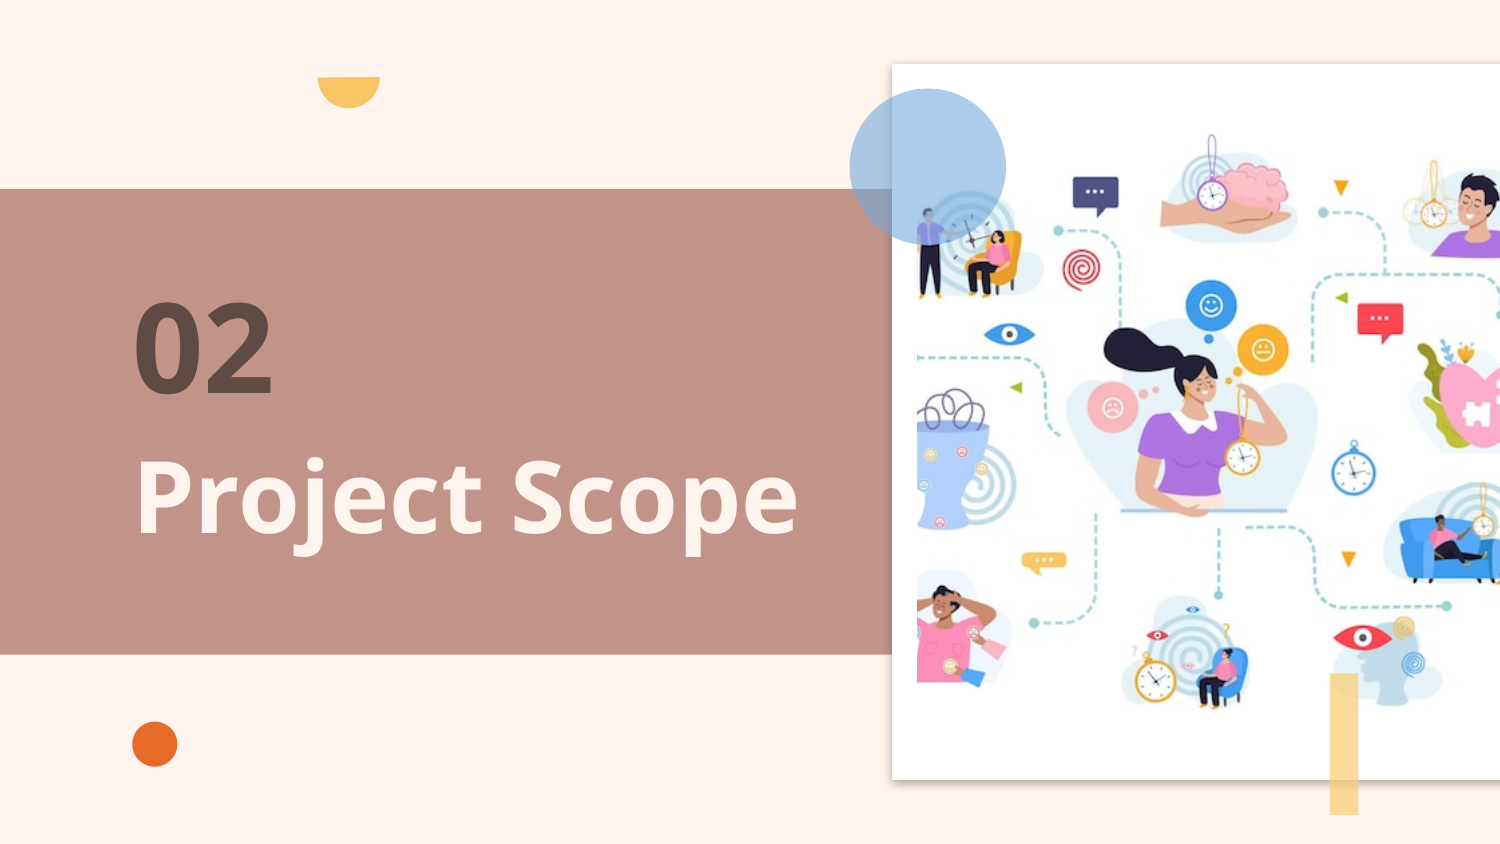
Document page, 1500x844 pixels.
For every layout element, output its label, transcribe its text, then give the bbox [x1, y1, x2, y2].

title Project Scope [116, 432, 885, 571]
title 02 [116, 273, 439, 433]
text_box [849, 89, 913, 244]
picture [916, 88, 1500, 756]
text_box [1330, 764, 1359, 815]
